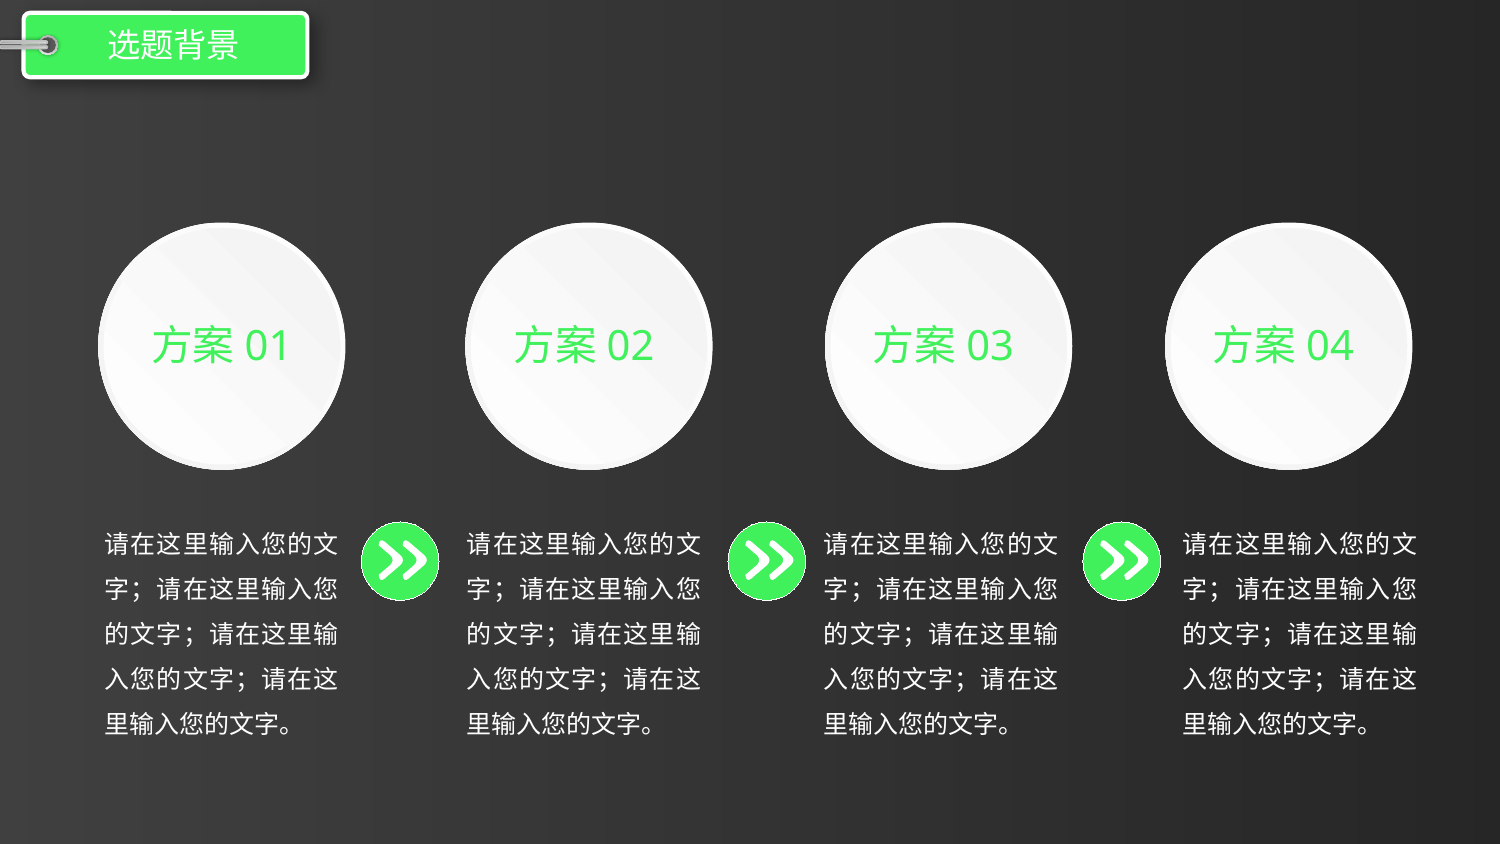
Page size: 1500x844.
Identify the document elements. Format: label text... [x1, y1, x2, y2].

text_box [1165, 222, 1413, 470]
text_box 请在这里输入您的文字；请在这里输入您的文字；请在这里输入您的文字；请在这里输入您的文字。 [93, 508, 351, 744]
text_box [38, 35, 58, 55]
text_box 请在这里输入您的文字；请在这里输入您的文字；请在这里输入您的文字；请在这里输入您的文字。 [812, 508, 1070, 744]
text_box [465, 222, 713, 470]
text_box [98, 222, 346, 470]
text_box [825, 222, 1073, 470]
text_box [22, 11, 309, 79]
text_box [1082, 521, 1161, 601]
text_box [361, 521, 439, 601]
text_box 选题背景 [39, 17, 308, 72]
text_box 请在这里输入您的文字；请在这里输入您的文字；请在这里输入您的文字；请在这里输入您的文字。 [455, 508, 713, 744]
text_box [0, 40, 48, 49]
text_box 请在这里输入您的文字；请在这里输入您的文字；请在这里输入您的文字；请在这里输入您的文字。 [1171, 508, 1429, 744]
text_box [727, 521, 806, 601]
